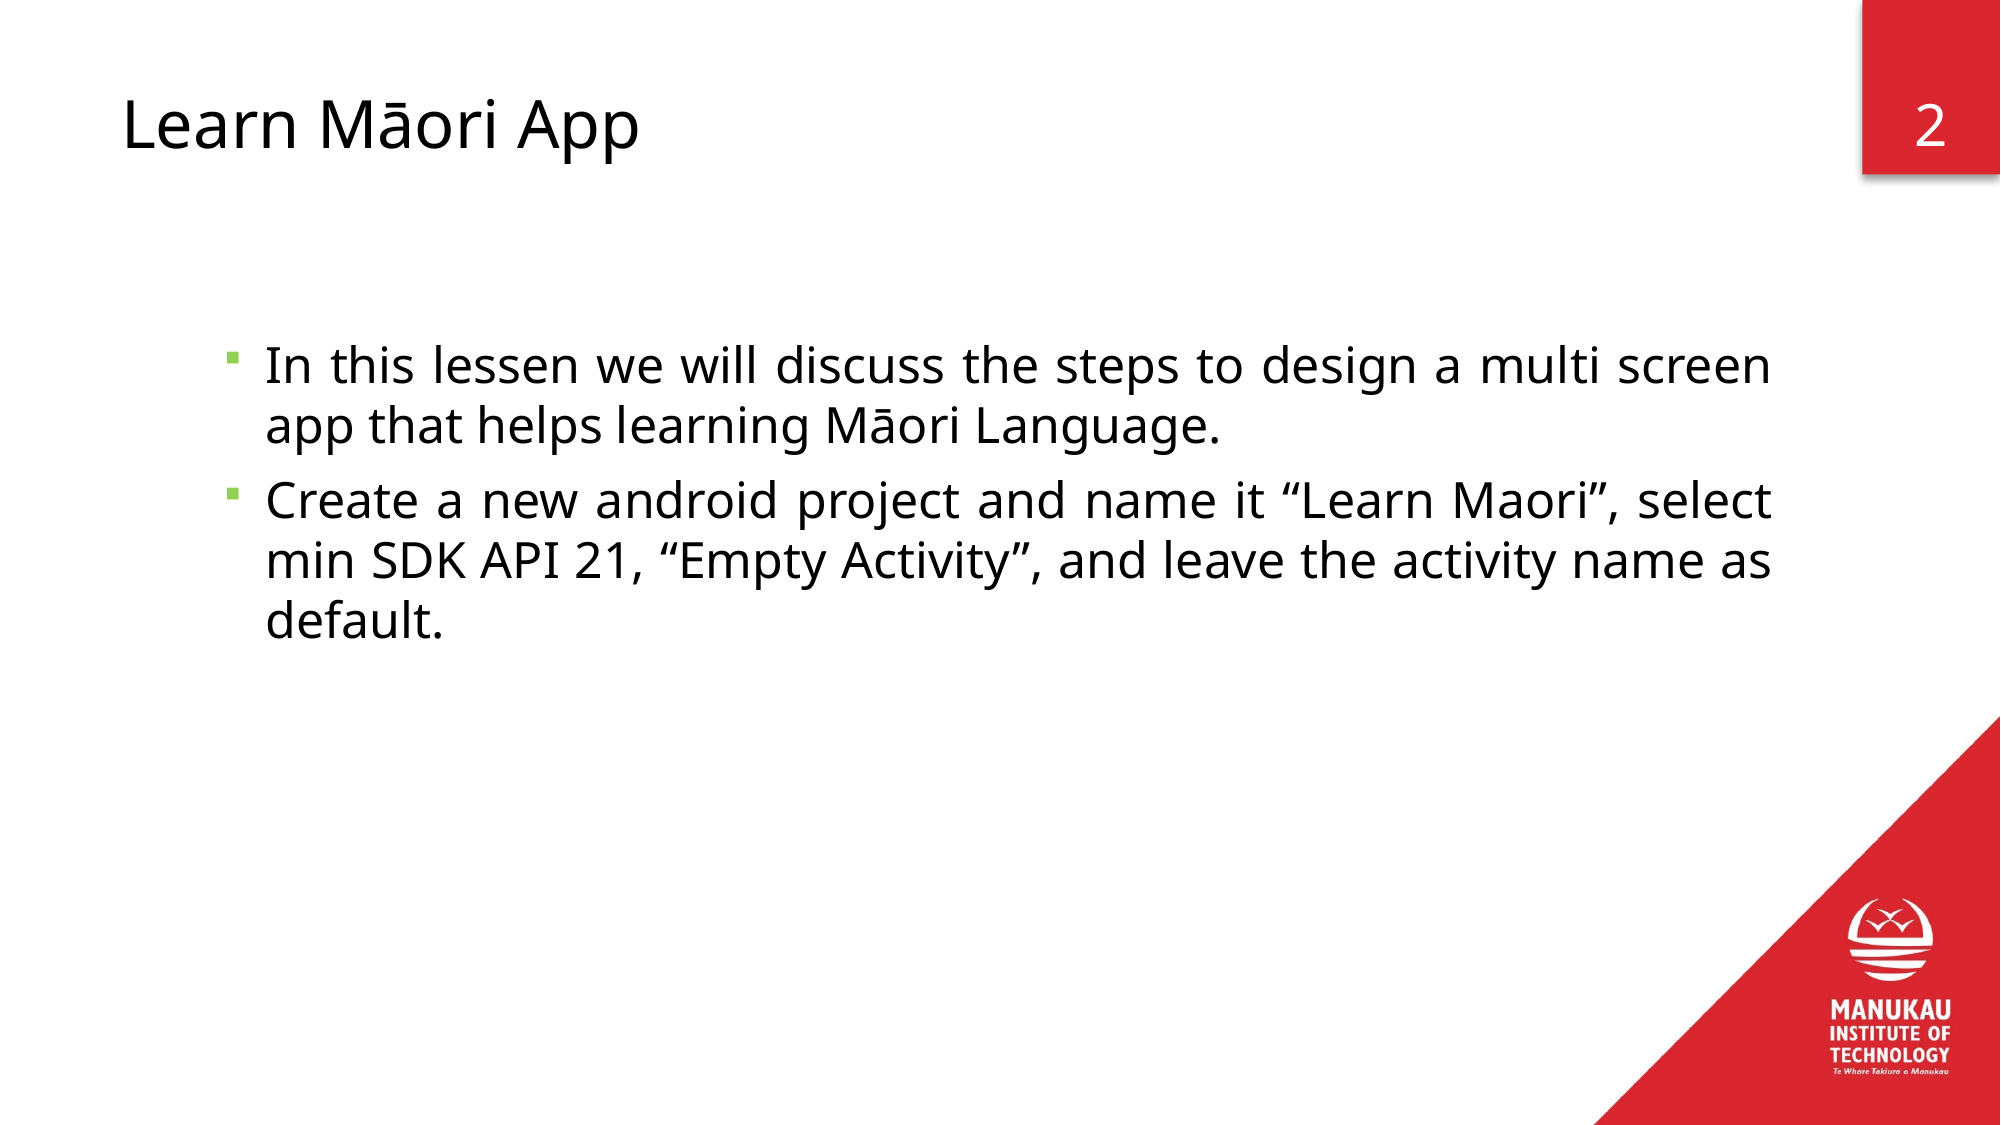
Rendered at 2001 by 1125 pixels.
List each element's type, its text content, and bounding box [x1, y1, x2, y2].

title Learn Māori App [106, 74, 1649, 304]
list In this lessen we will discuss the steps to design a multi screen app that helps learning Māori Language. Create a new android project and name it “Learn Maori”, select min SDK API 21, “Empty Activity”, and leave the activity name as default. [208, 325, 1789, 1005]
text_box 2 [1862, 0, 2000, 175]
picture [1593, 715, 2000, 1125]
